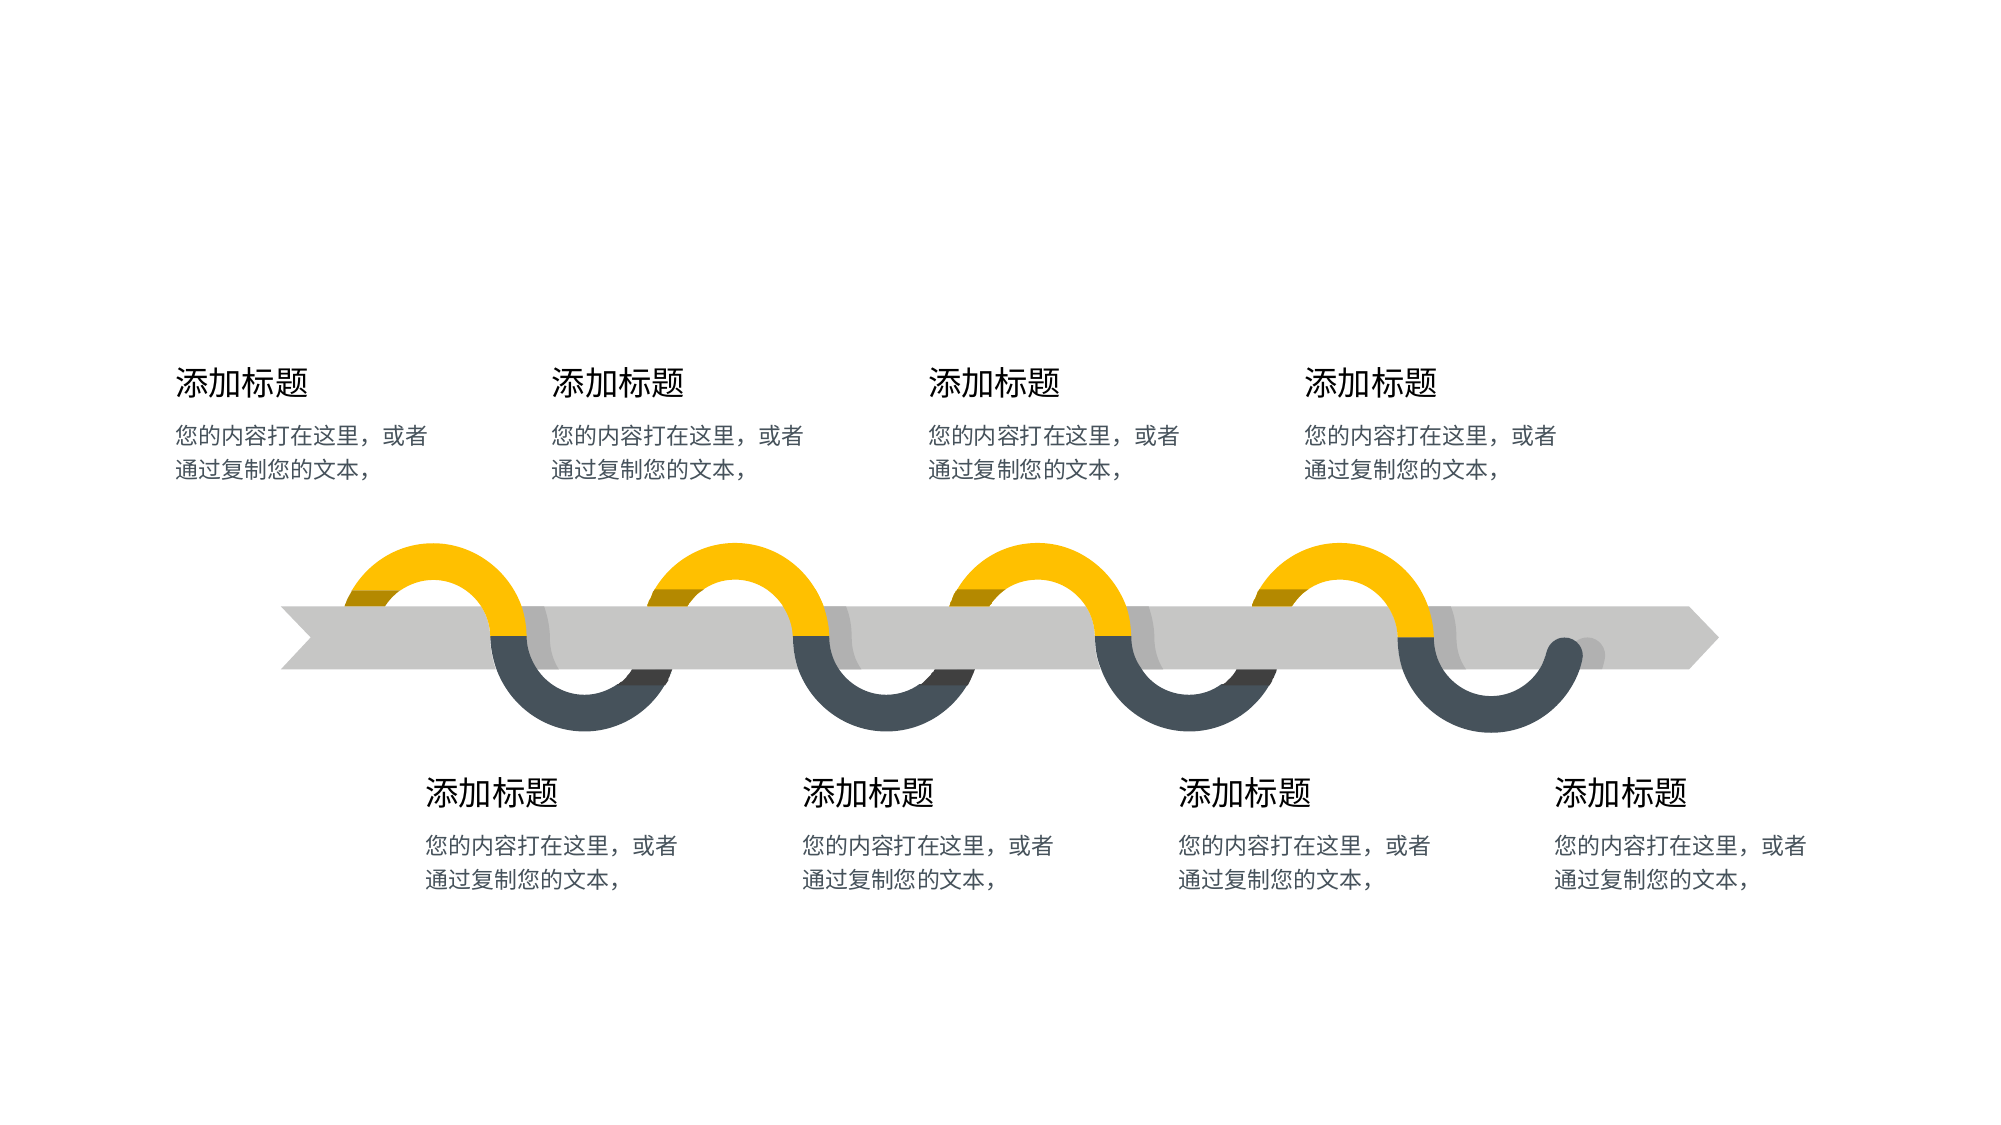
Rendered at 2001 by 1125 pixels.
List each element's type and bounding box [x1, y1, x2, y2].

text_box [1540, 764, 1836, 902]
text_box [280, 542, 1719, 733]
text_box [160, 354, 457, 492]
text_box [1163, 764, 1460, 902]
text_box [410, 764, 707, 902]
text_box [913, 354, 1209, 492]
text_box [1289, 354, 1586, 492]
text_box [536, 354, 833, 492]
text_box [787, 764, 1083, 902]
